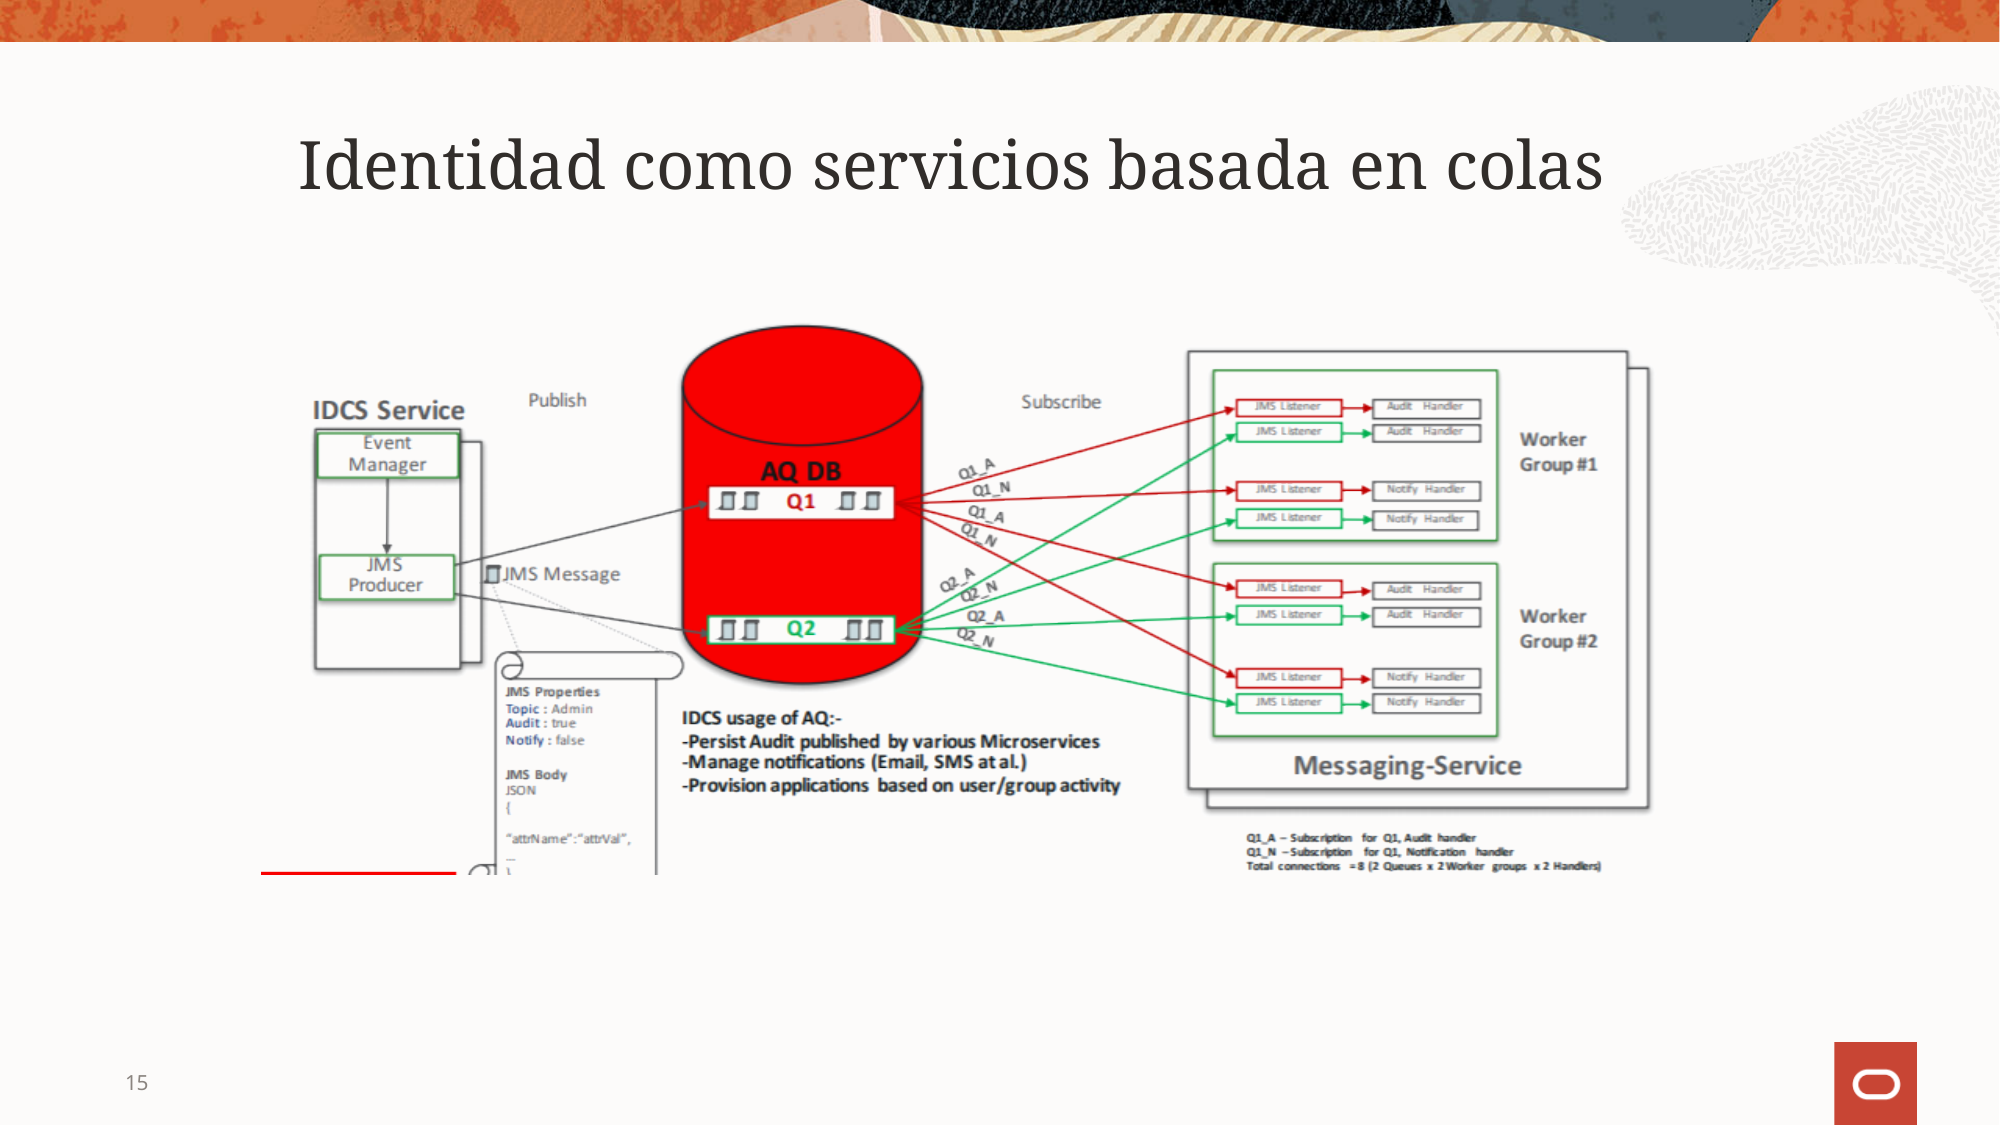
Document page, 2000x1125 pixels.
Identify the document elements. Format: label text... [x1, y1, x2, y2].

picture [261, 249, 1738, 875]
title Identidad como servicios basada en colas [298, 123, 1668, 205]
slide_number 15 [124, 1053, 185, 1114]
picture [0, 0, 2000, 42]
